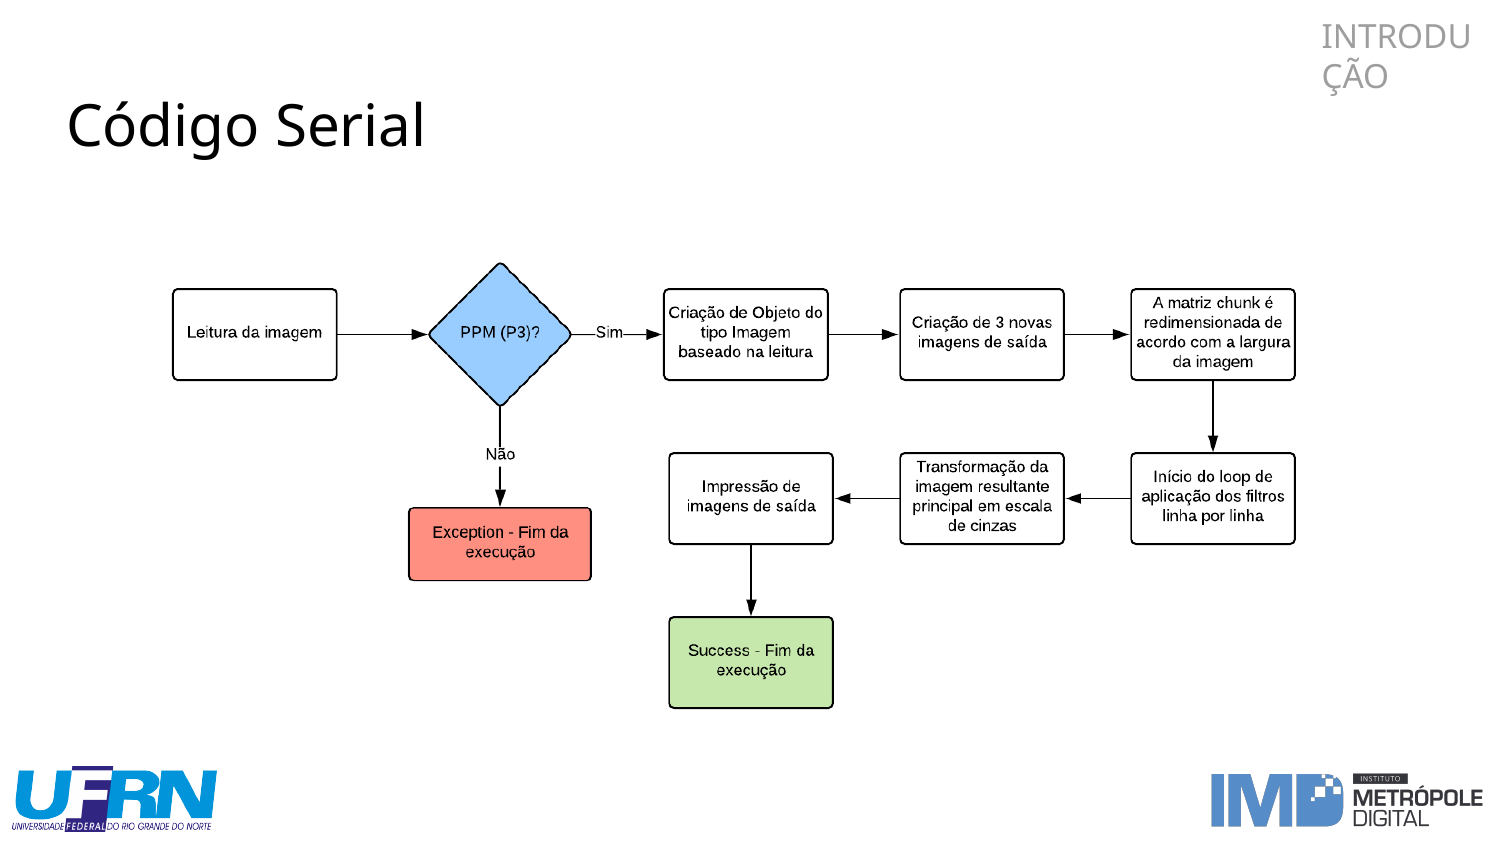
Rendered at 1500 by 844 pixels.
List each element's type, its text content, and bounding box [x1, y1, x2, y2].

picture [151, 788, 159, 805]
picture [81, 194, 1399, 744]
picture [126, 780, 143, 790]
title INTRODUÇÃO [1306, 0, 1500, 94]
picture [1206, 766, 1488, 832]
picture [12, 766, 217, 832]
title Código Serial [51, 72, 1449, 167]
